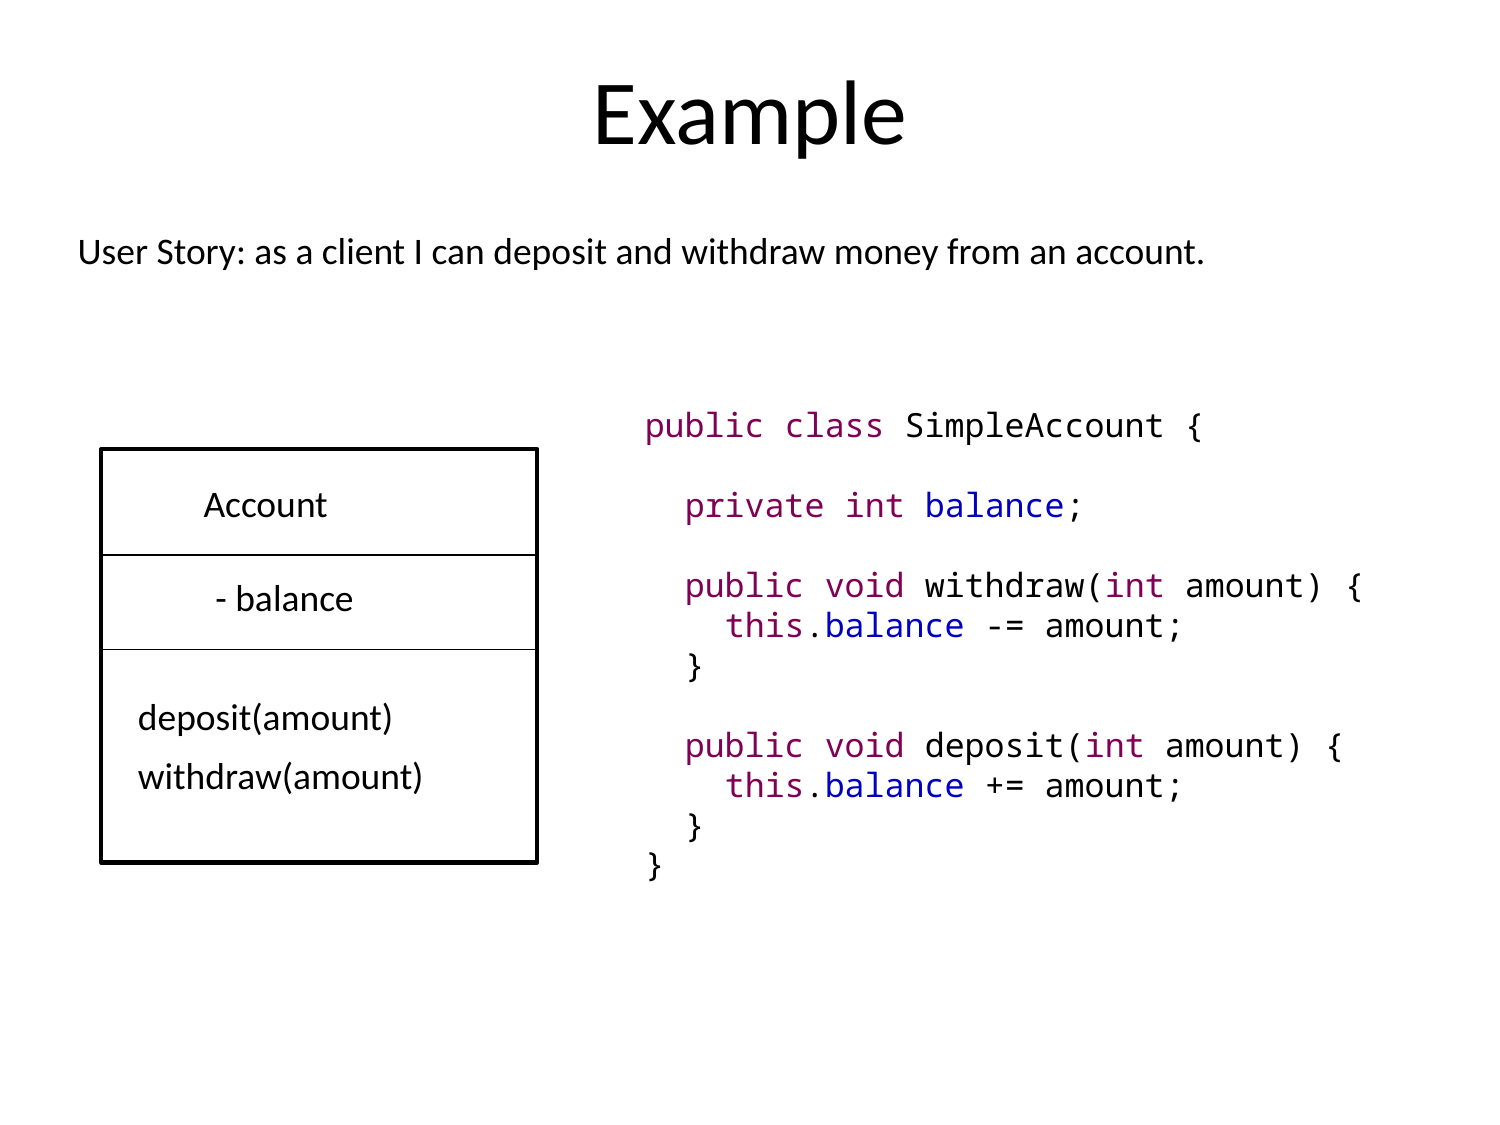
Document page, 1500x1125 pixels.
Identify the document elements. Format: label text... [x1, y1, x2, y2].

title Example [75, 45, 1425, 219]
text_box public class SimpleAccount { private int balance; public void withdraw(int amount) { this.balance -= amount; } public void deposit(int amount) { this.balance += amount; } } [630, 397, 1412, 891]
text_box User Story: as a client I can deposit and withdraw money from an account. [62, 219, 1437, 280]
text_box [101, 448, 538, 863]
